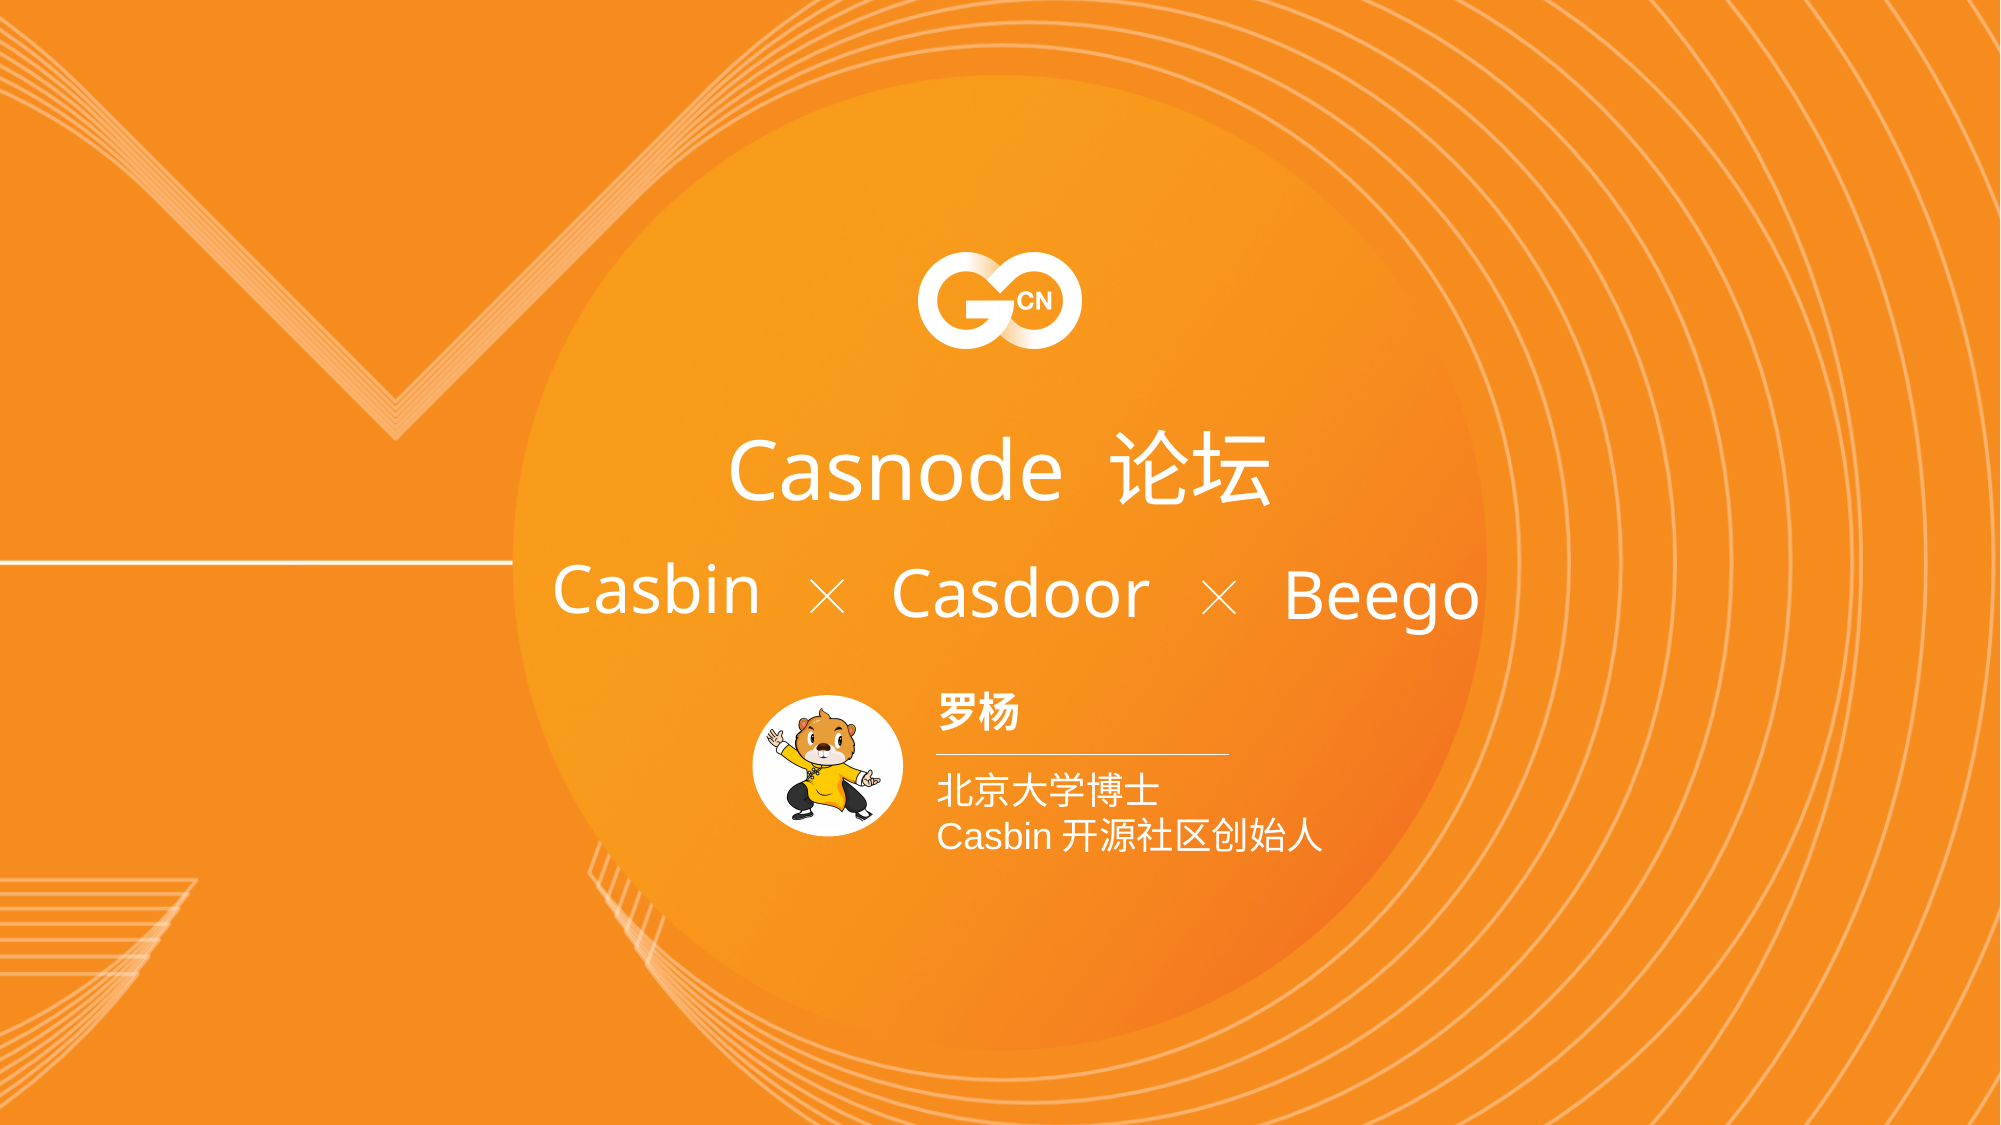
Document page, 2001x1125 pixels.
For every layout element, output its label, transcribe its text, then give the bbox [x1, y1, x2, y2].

text_box 罗杨 [922, 678, 1036, 744]
text_box Beego [1267, 545, 1537, 641]
text_box Casnode 论坛 [711, 409, 1289, 525]
picture [0, 0, 2001, 1125]
text_box [808, 577, 846, 615]
text_box Casbin [536, 538, 806, 634]
text_box Casdoor [875, 543, 1198, 639]
text_box [1200, 578, 1238, 616]
text_box 北京大学博士 Casbin开源社区创始人 [921, 759, 1436, 865]
